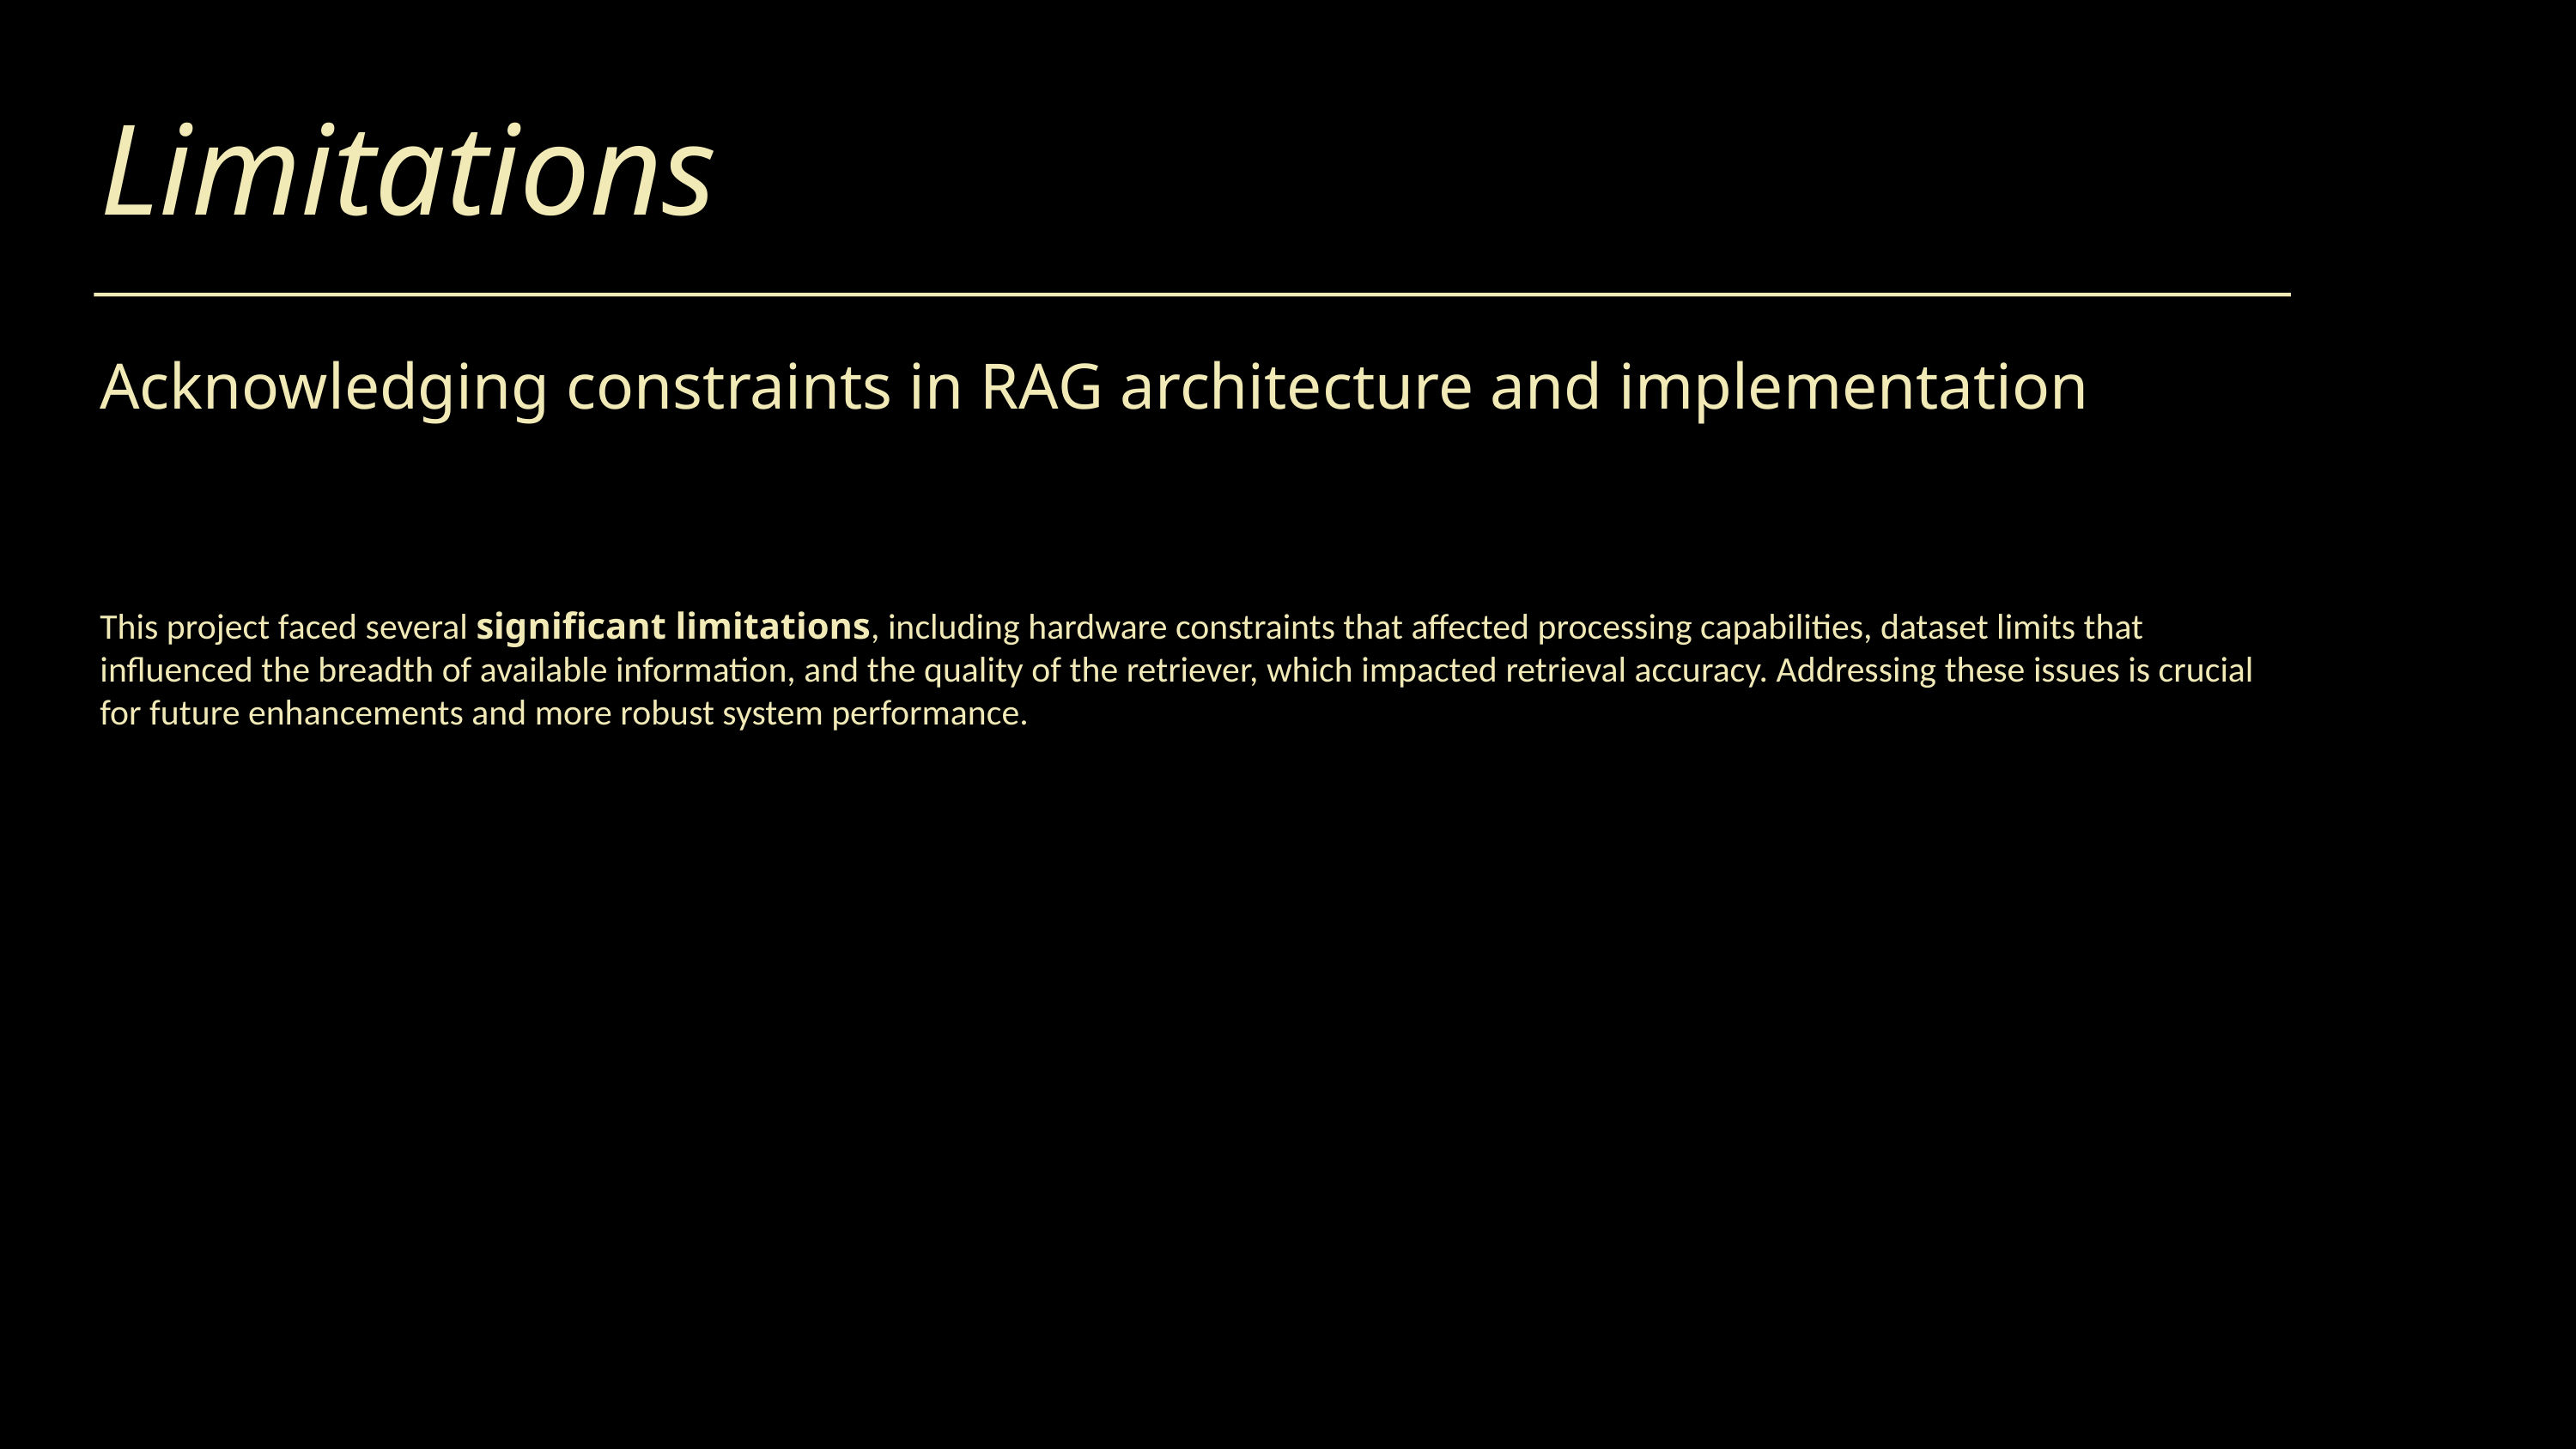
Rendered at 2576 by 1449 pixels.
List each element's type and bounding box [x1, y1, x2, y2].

text_box [94, 100, 2298, 735]
